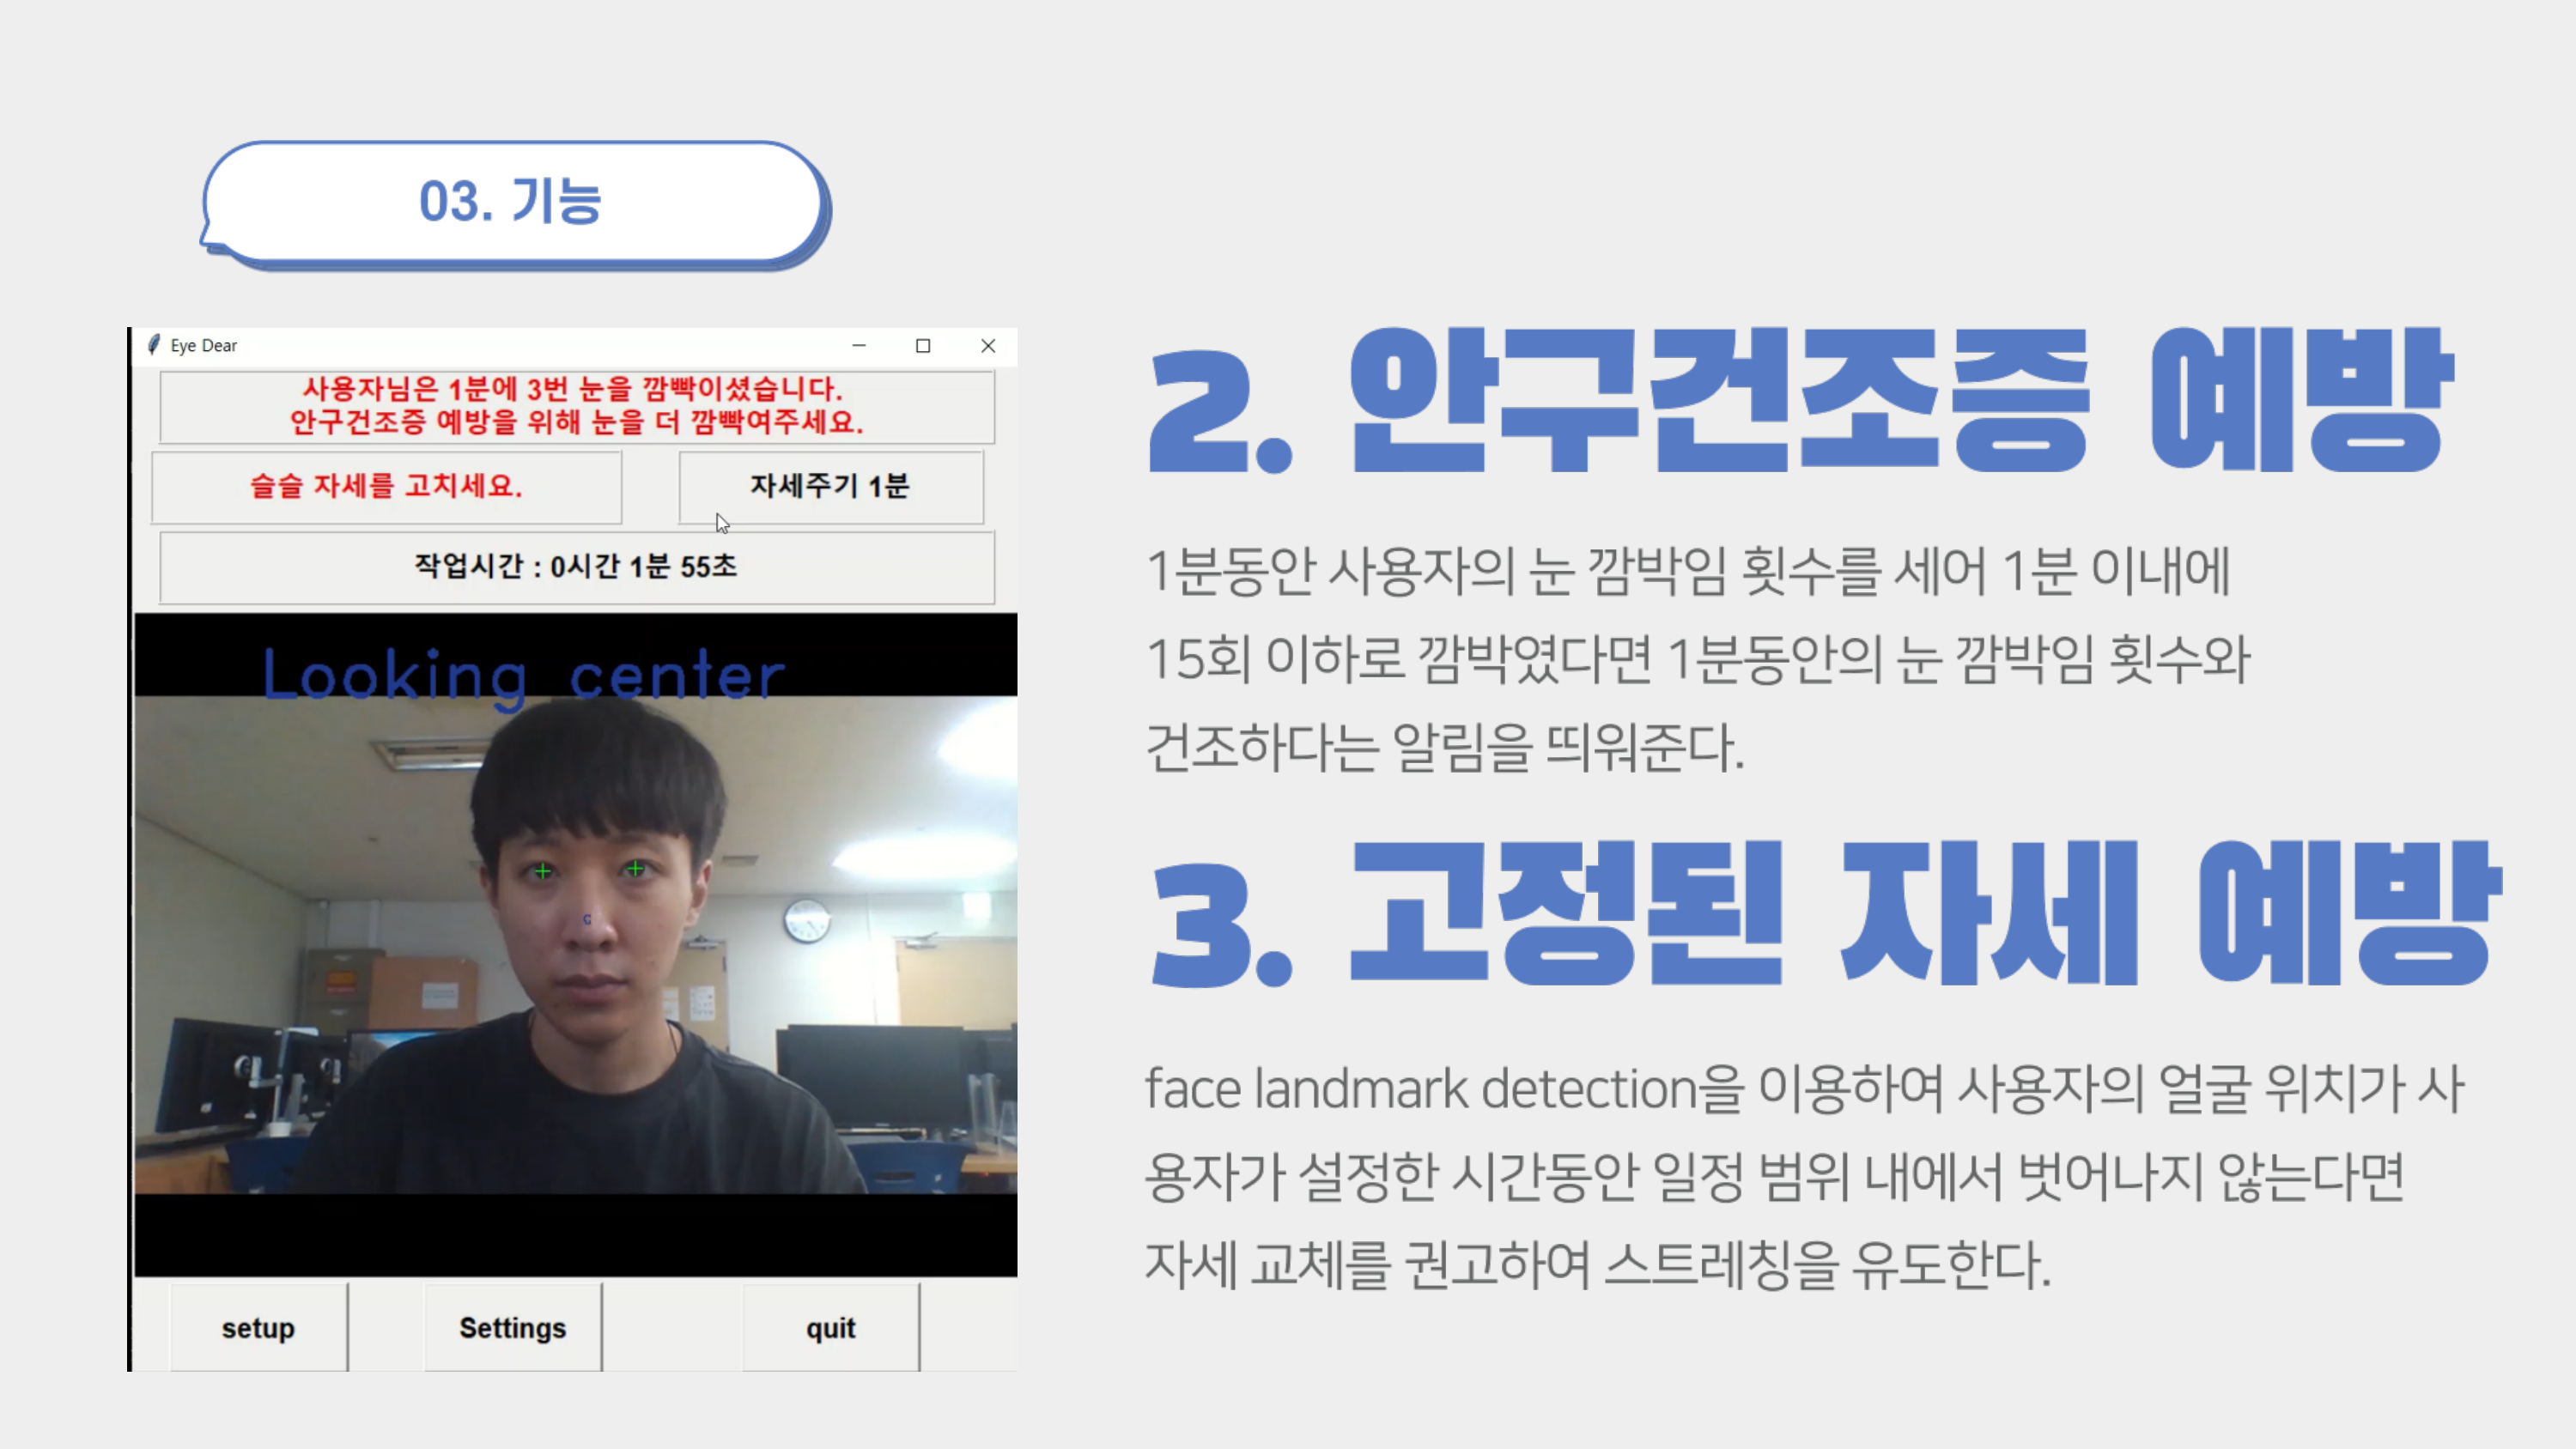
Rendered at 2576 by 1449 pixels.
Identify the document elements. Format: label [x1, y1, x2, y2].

text_box [126, 326, 1018, 1373]
text_box [198, 140, 824, 265]
picture [0, 85, 2576, 1337]
